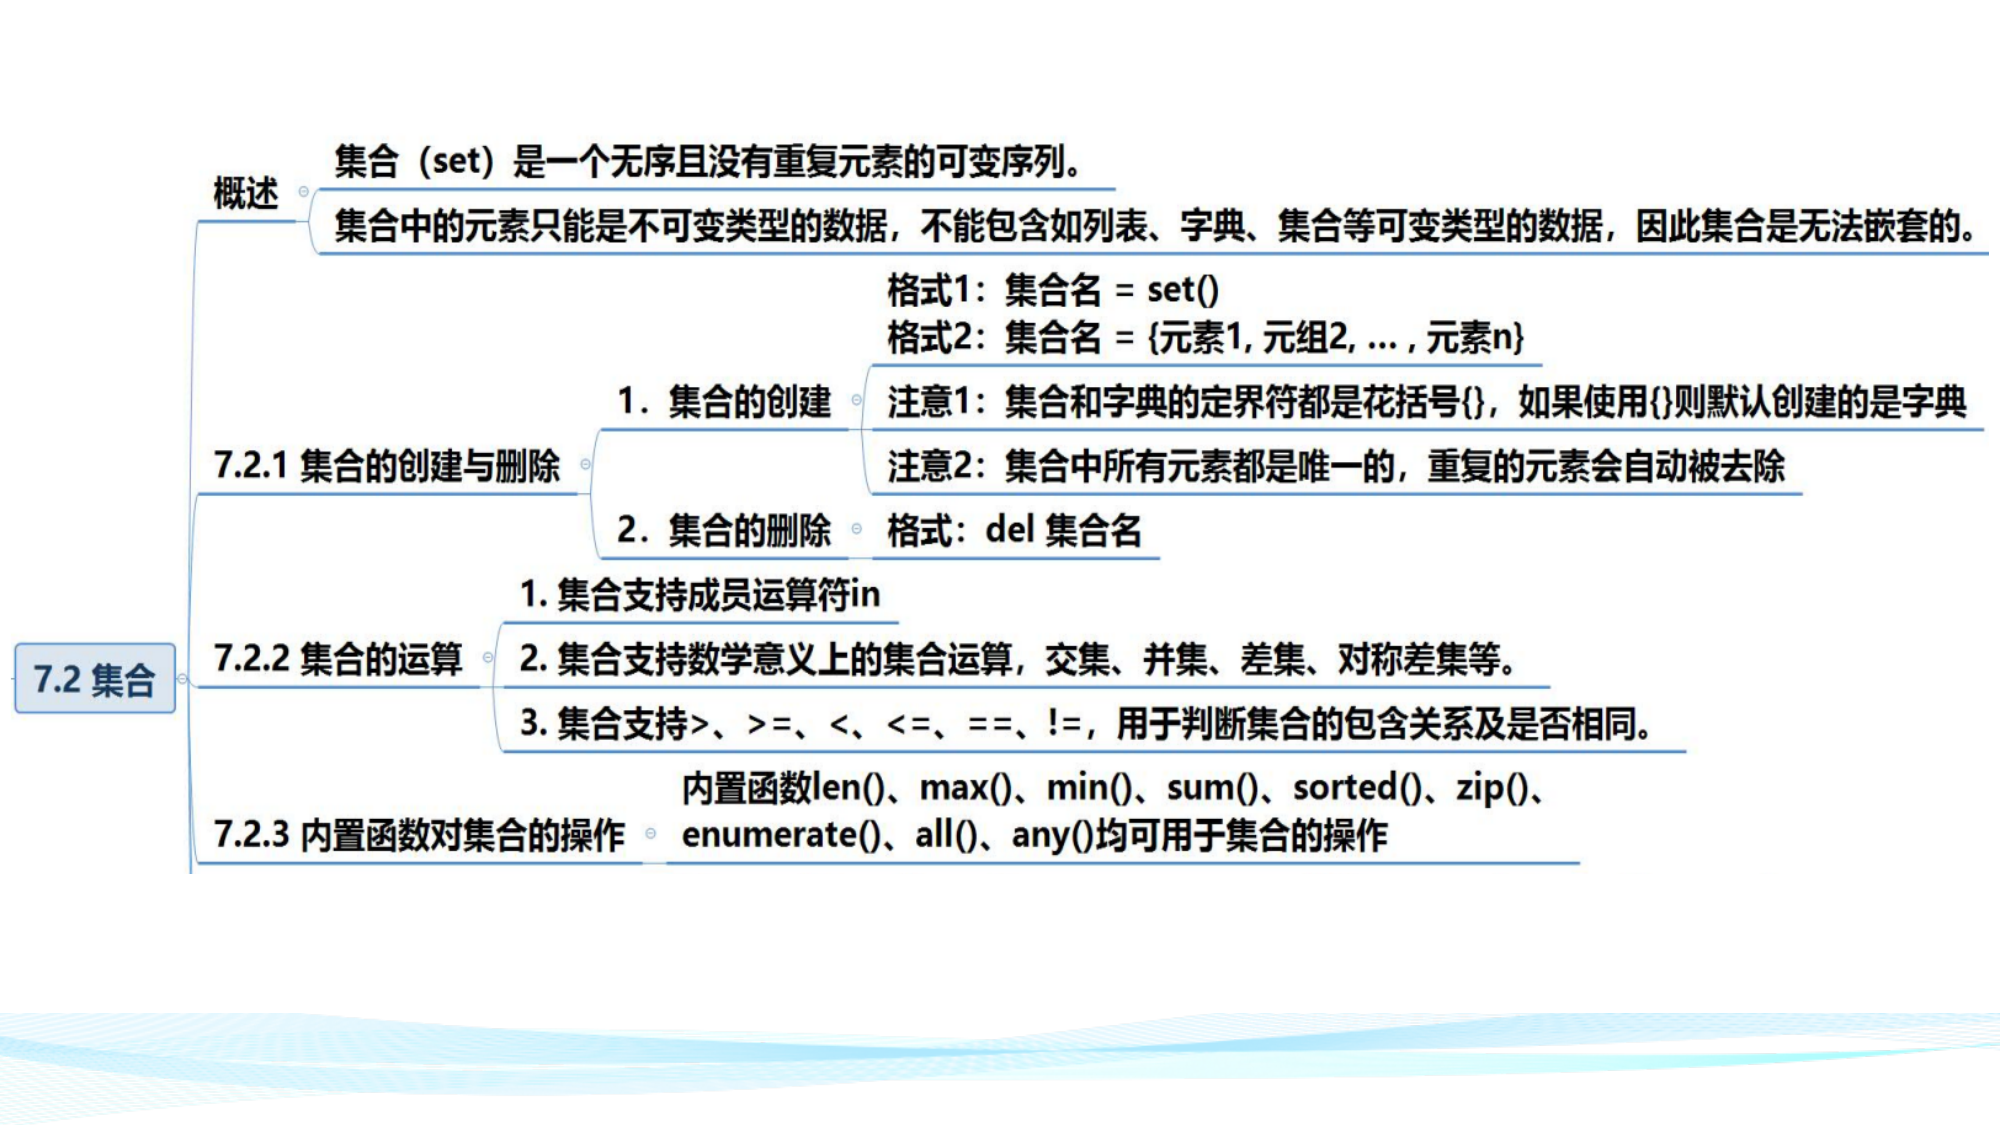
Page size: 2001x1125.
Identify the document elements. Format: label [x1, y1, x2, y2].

picture [0, 1013, 2000, 1125]
slide_number [1412, 1041, 1856, 1094]
list [10, 126, 1989, 874]
